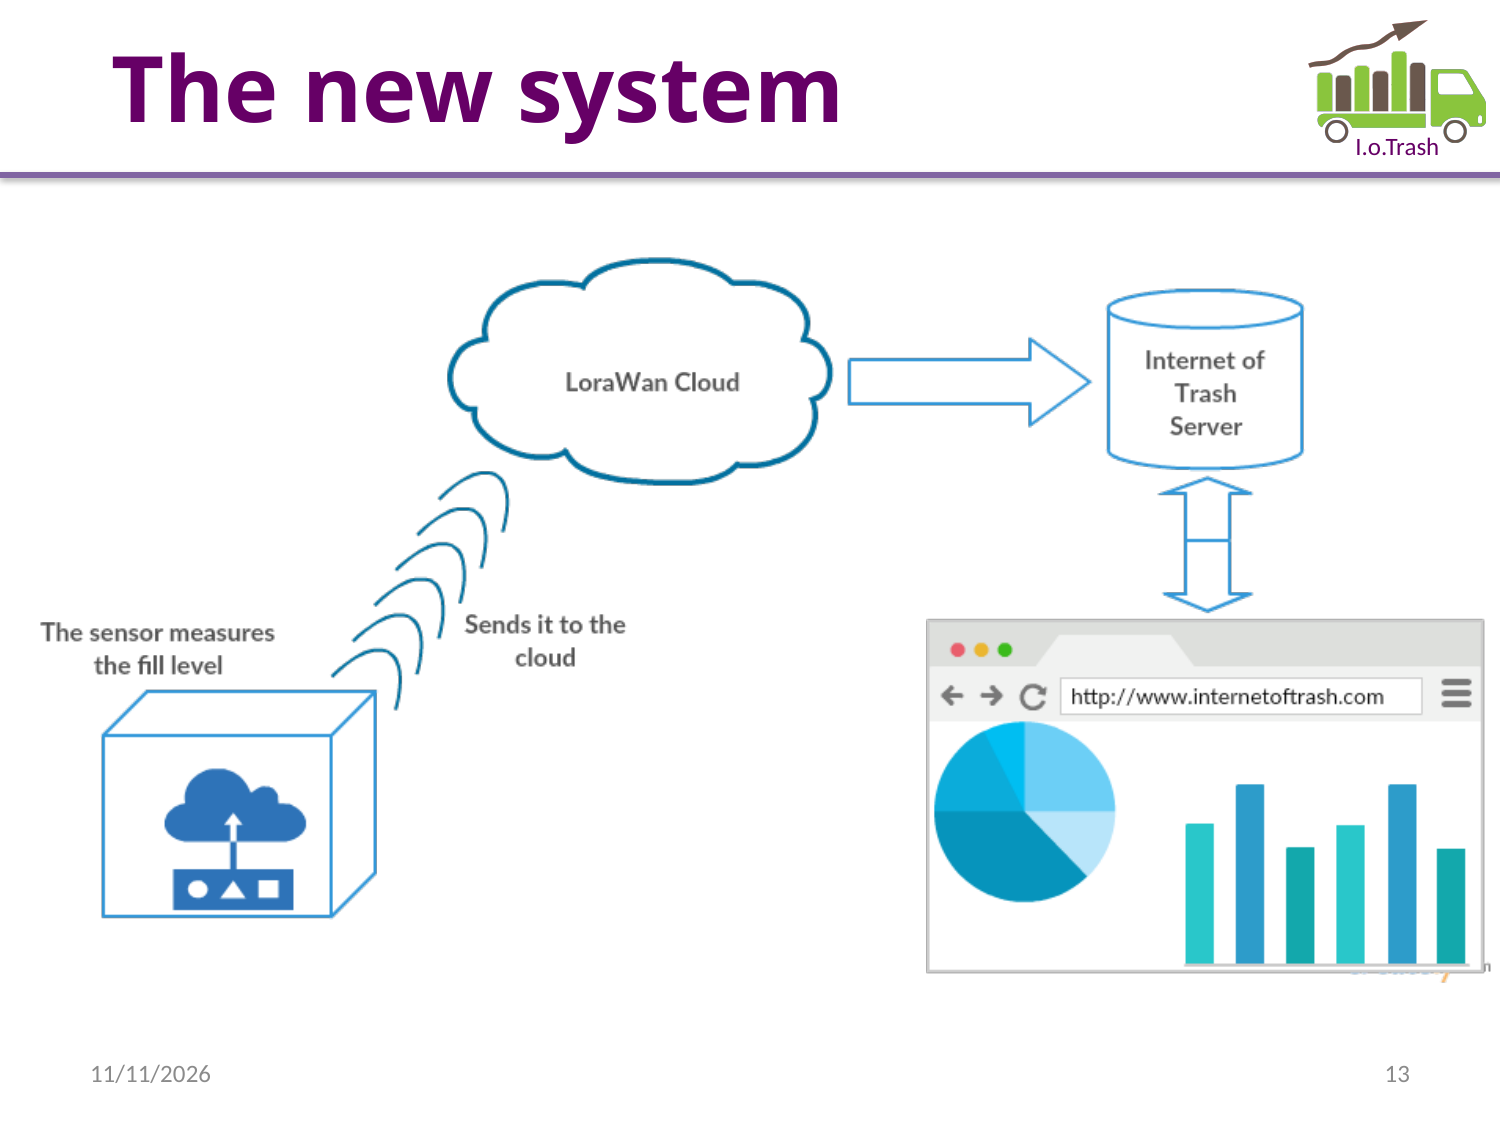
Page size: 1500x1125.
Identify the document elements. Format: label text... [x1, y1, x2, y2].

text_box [1302, 13, 1500, 166]
picture [0, 242, 1500, 989]
slide_number 13 [1074, 1042, 1425, 1103]
text_box The new system [96, 23, 860, 149]
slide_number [75, 1042, 425, 1103]
